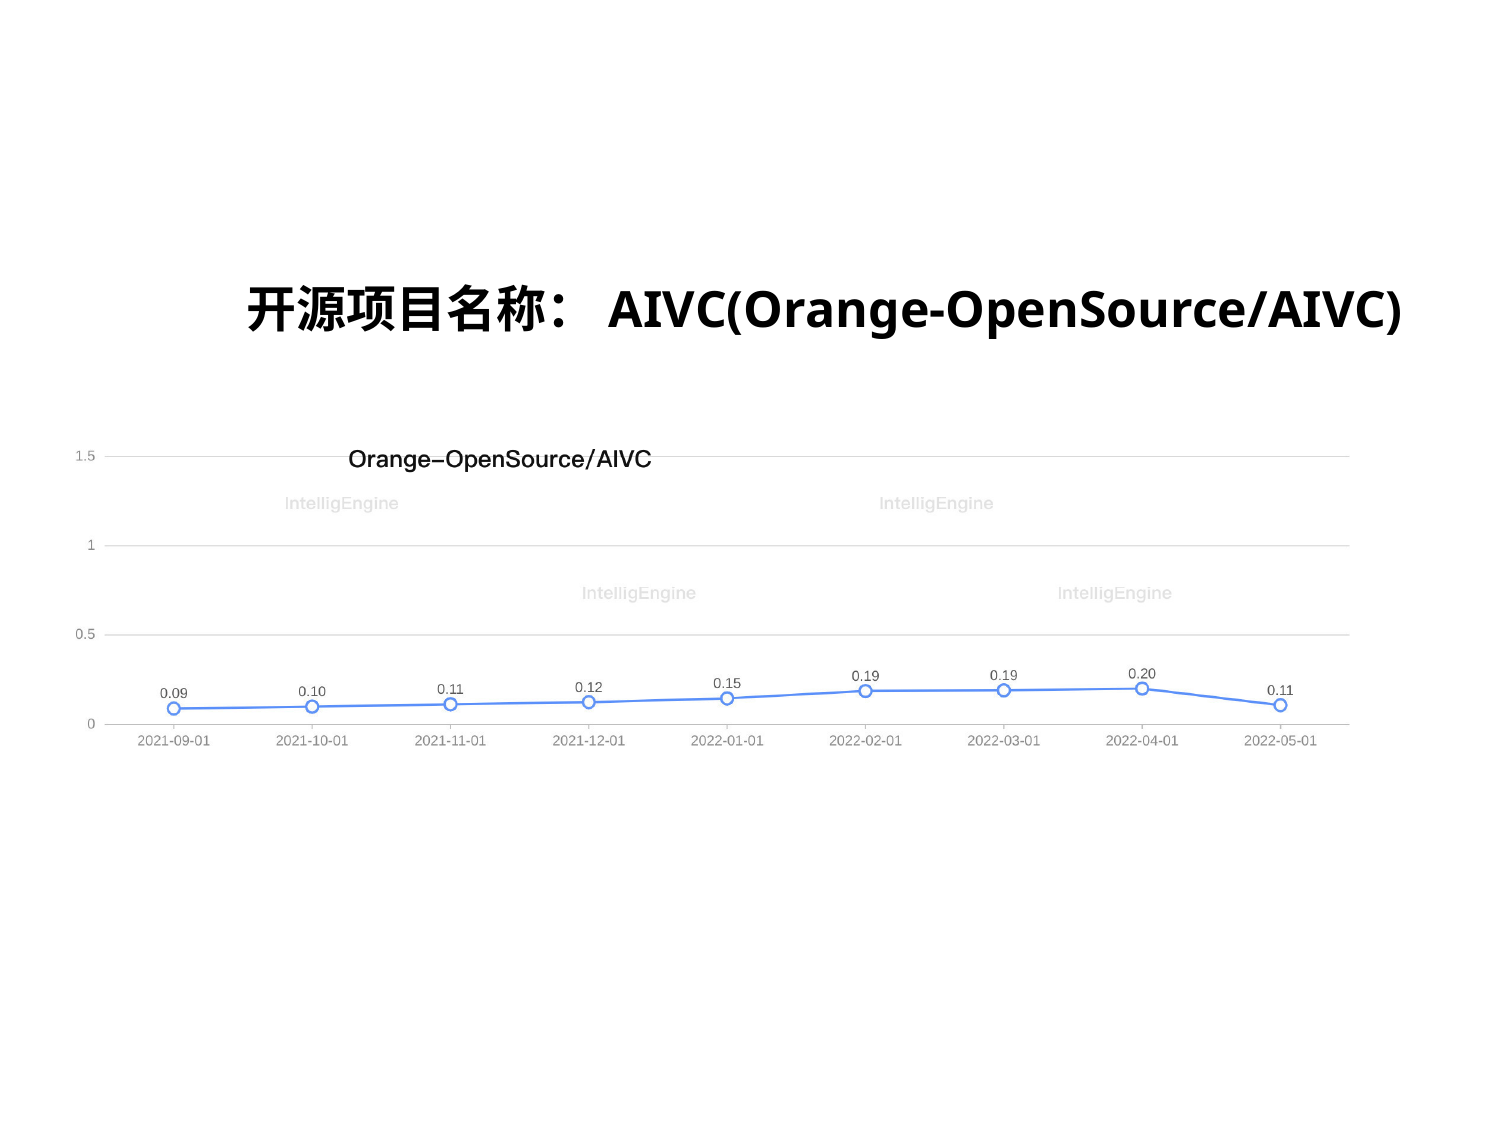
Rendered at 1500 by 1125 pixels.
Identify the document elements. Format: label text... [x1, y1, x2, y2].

picture [74, 449, 1351, 748]
text_box 开源项目名称：AIVC(Orange-OpenSource/AIVC) [232, 224, 1418, 345]
